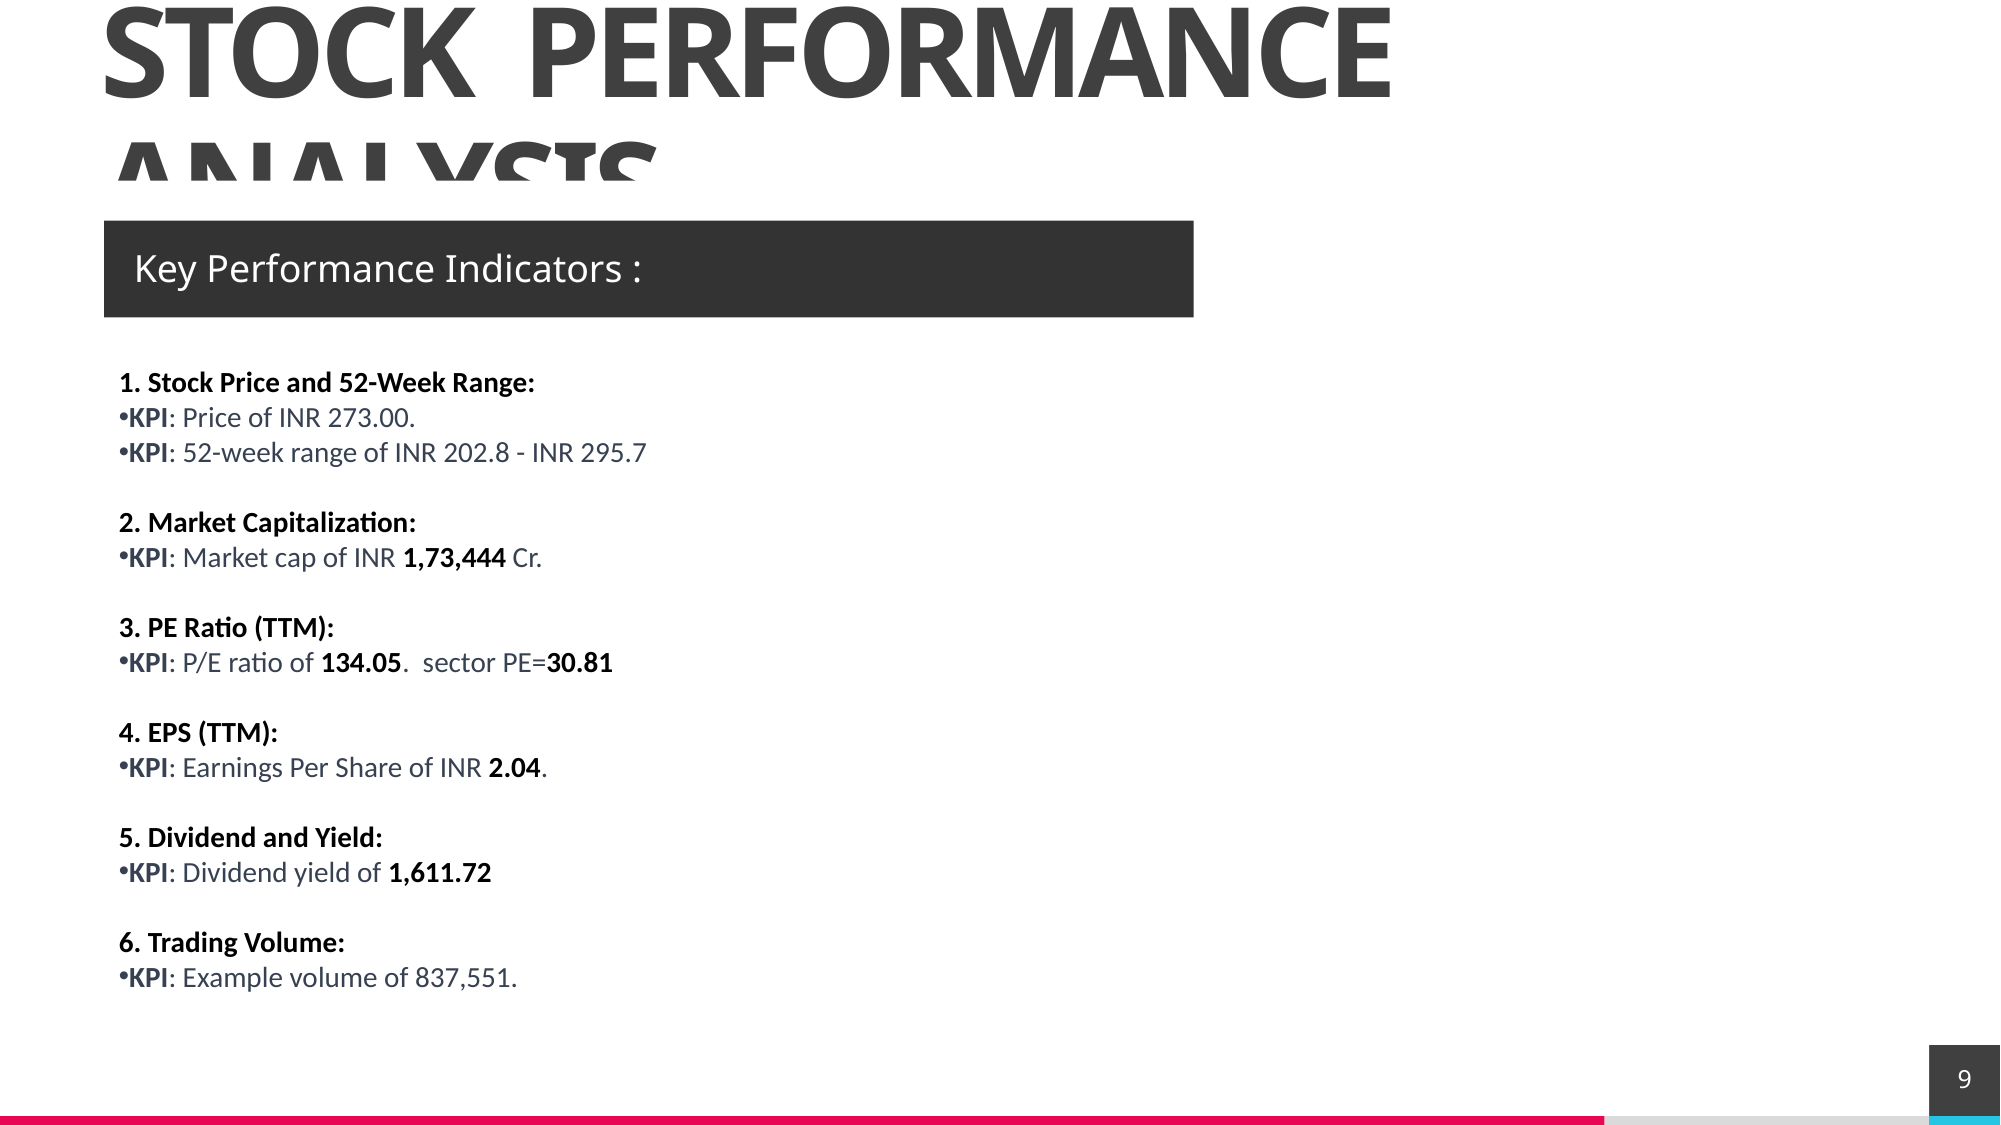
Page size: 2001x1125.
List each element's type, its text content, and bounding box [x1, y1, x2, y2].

title STOCK PERFORMANCE ANALYSIS [70, 44, 1948, 206]
list Key Performance Indicators : [104, 220, 1194, 318]
slide_number 9 [1930, 1045, 2000, 1116]
text_box [0, 179, 1930, 1117]
text_box 1. Stock Price and 52-Week Range: KPI: Price of INR 273.00. KPI: 52-week range of INR 202.8 - INR 295.7 2. Market Capitalization: KPI: Market cap of INR 1,73,444 Cr. 3. PE Ratio (TTM): KPI: P/E ratio of 134.05. sector PE=30.81 4. EPS (TTM): KPI: Earnings Per Share of INR 2.04. 5. Dividend and Yield: KPI: Dividend yield of 1,611.72 6. Trading Volume: KPI: Example volume of 837,551. [104, 356, 1858, 1036]
